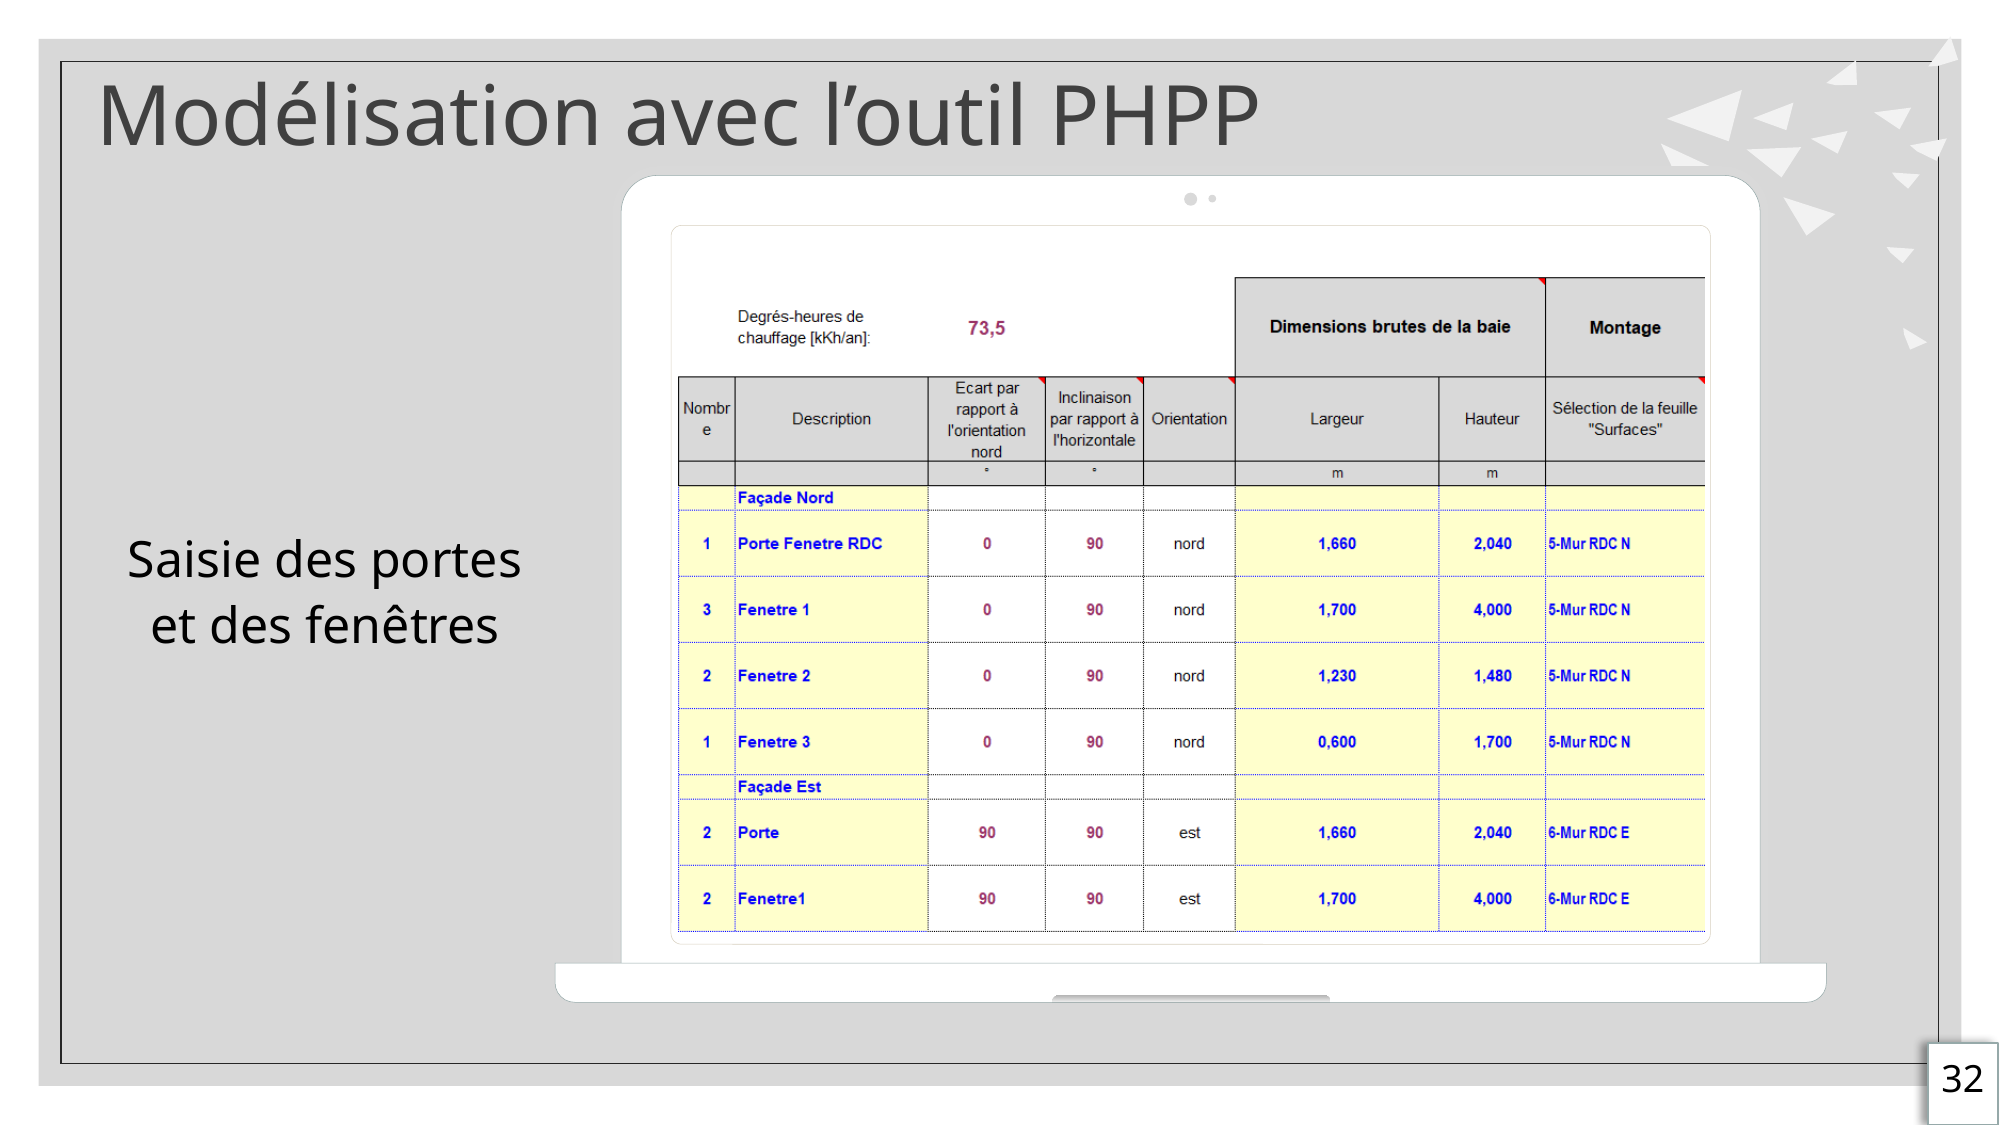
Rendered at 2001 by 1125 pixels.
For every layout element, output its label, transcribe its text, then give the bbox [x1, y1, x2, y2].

list Saisie des portes et des fenêtres [94, 513, 556, 734]
picture [677, 274, 1705, 932]
title Modélisation avec l’outil PHPP [81, 0, 1732, 238]
text_box 32 [1927, 1042, 1999, 1125]
